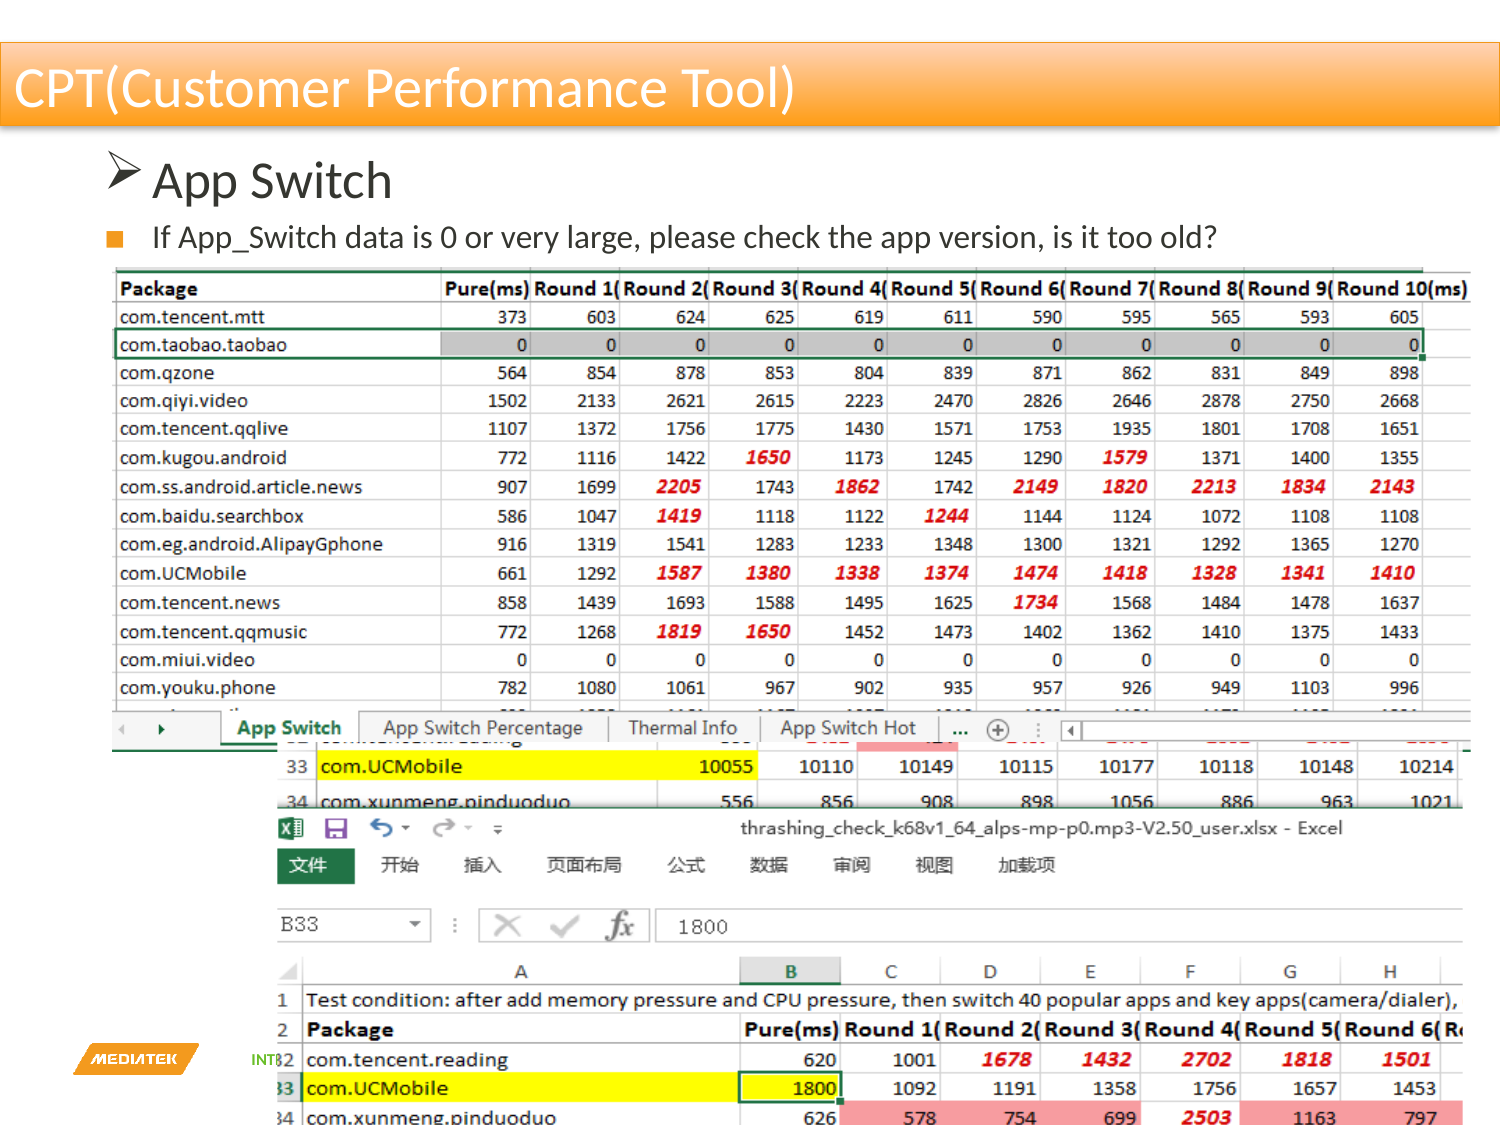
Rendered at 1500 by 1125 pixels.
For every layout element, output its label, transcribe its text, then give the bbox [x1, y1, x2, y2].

picture [73, 1043, 199, 1075]
picture [111, 266, 1471, 1125]
text_box CPT(Customer Performance Tool) [0, 42, 1500, 126]
list App Switch If App_Switch data is 0 or very large, please check the app version, is it too old? [88, 137, 1480, 265]
